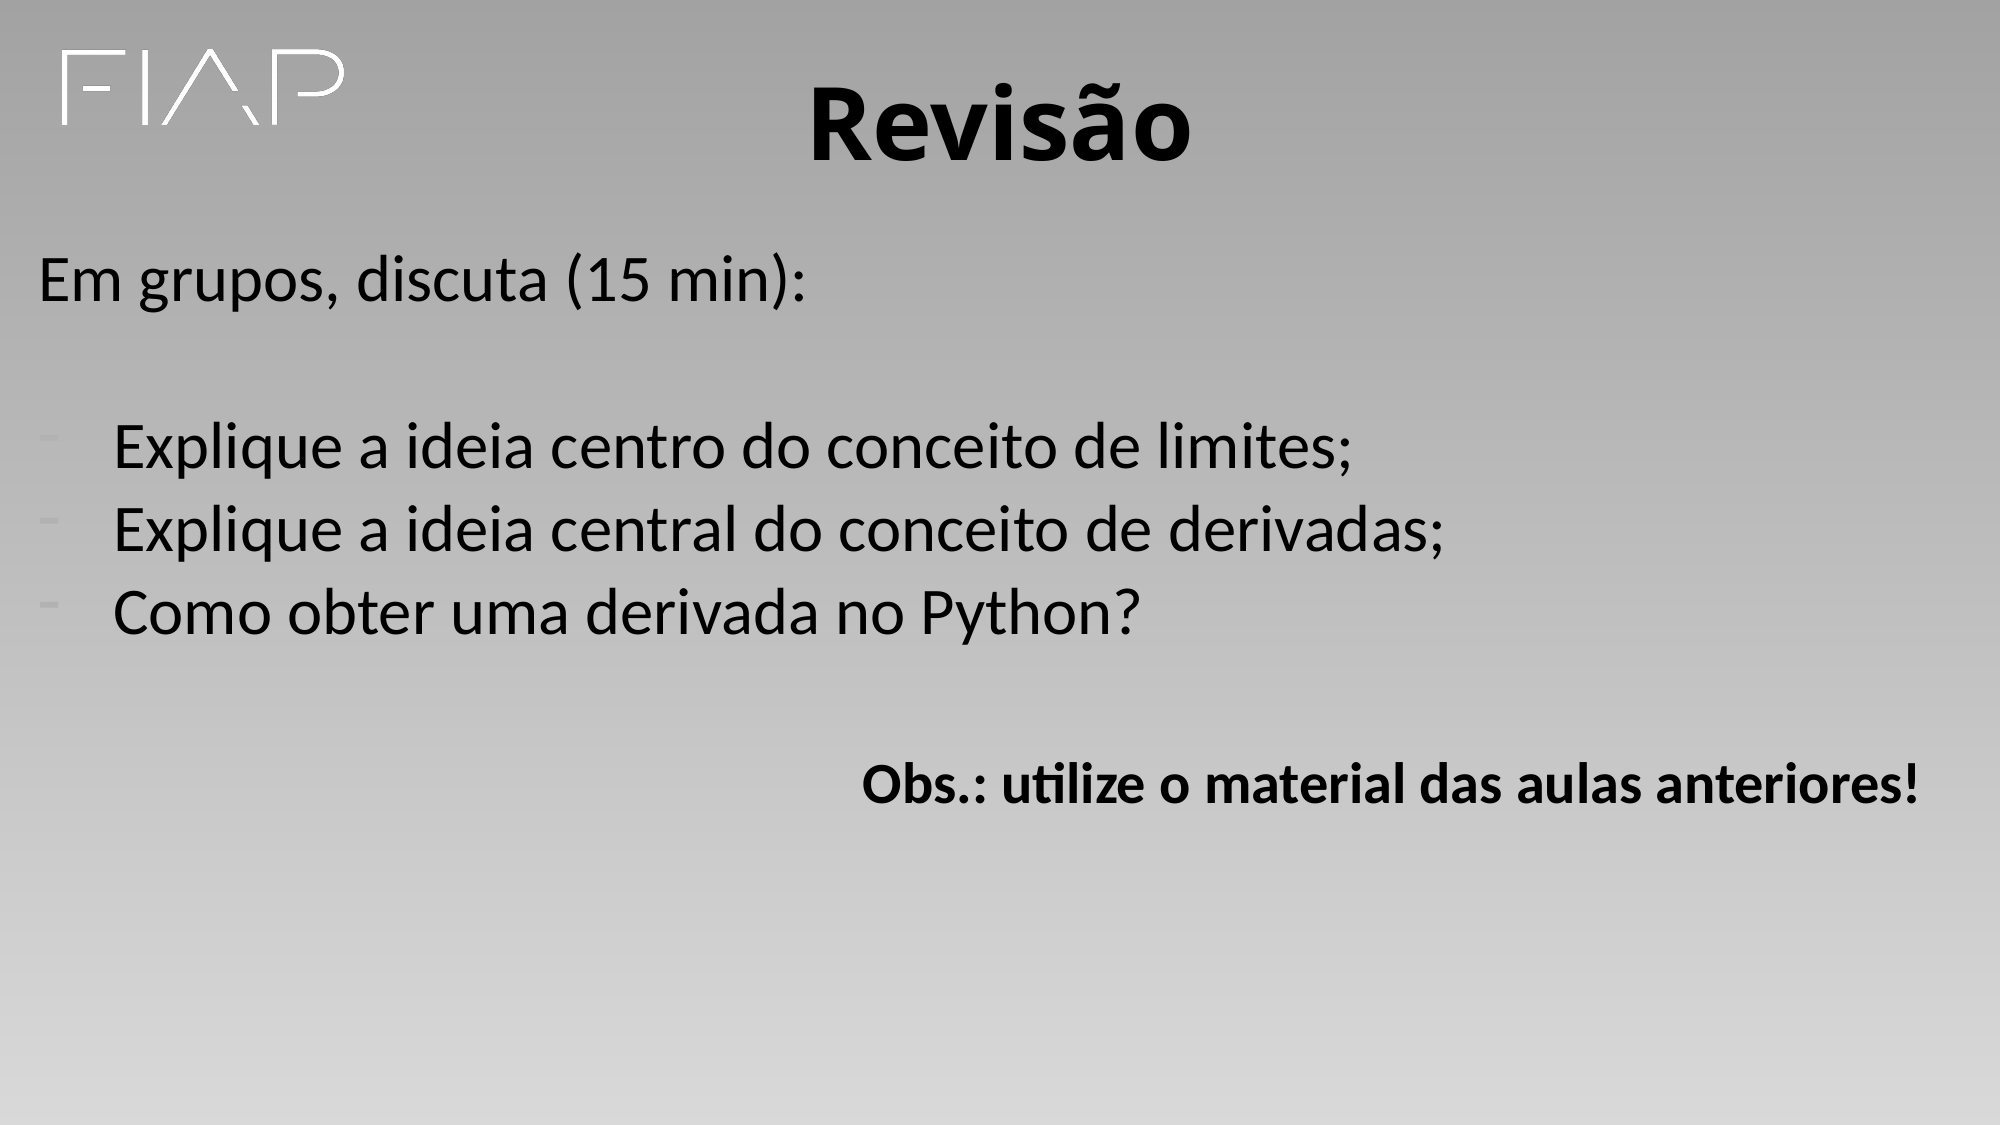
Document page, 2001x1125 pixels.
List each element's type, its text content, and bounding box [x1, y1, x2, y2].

text_box Em grupos, discuta (15 min): Explique a ideia centro do conceito de limites; Explique a ideia central do conceito de derivadas; Como obter uma derivada no Python? Obs.: utilize o material das aulas anteriores! [18, 221, 1942, 757]
text_box Revisão [0, 49, 2000, 191]
picture [62, 49, 344, 125]
